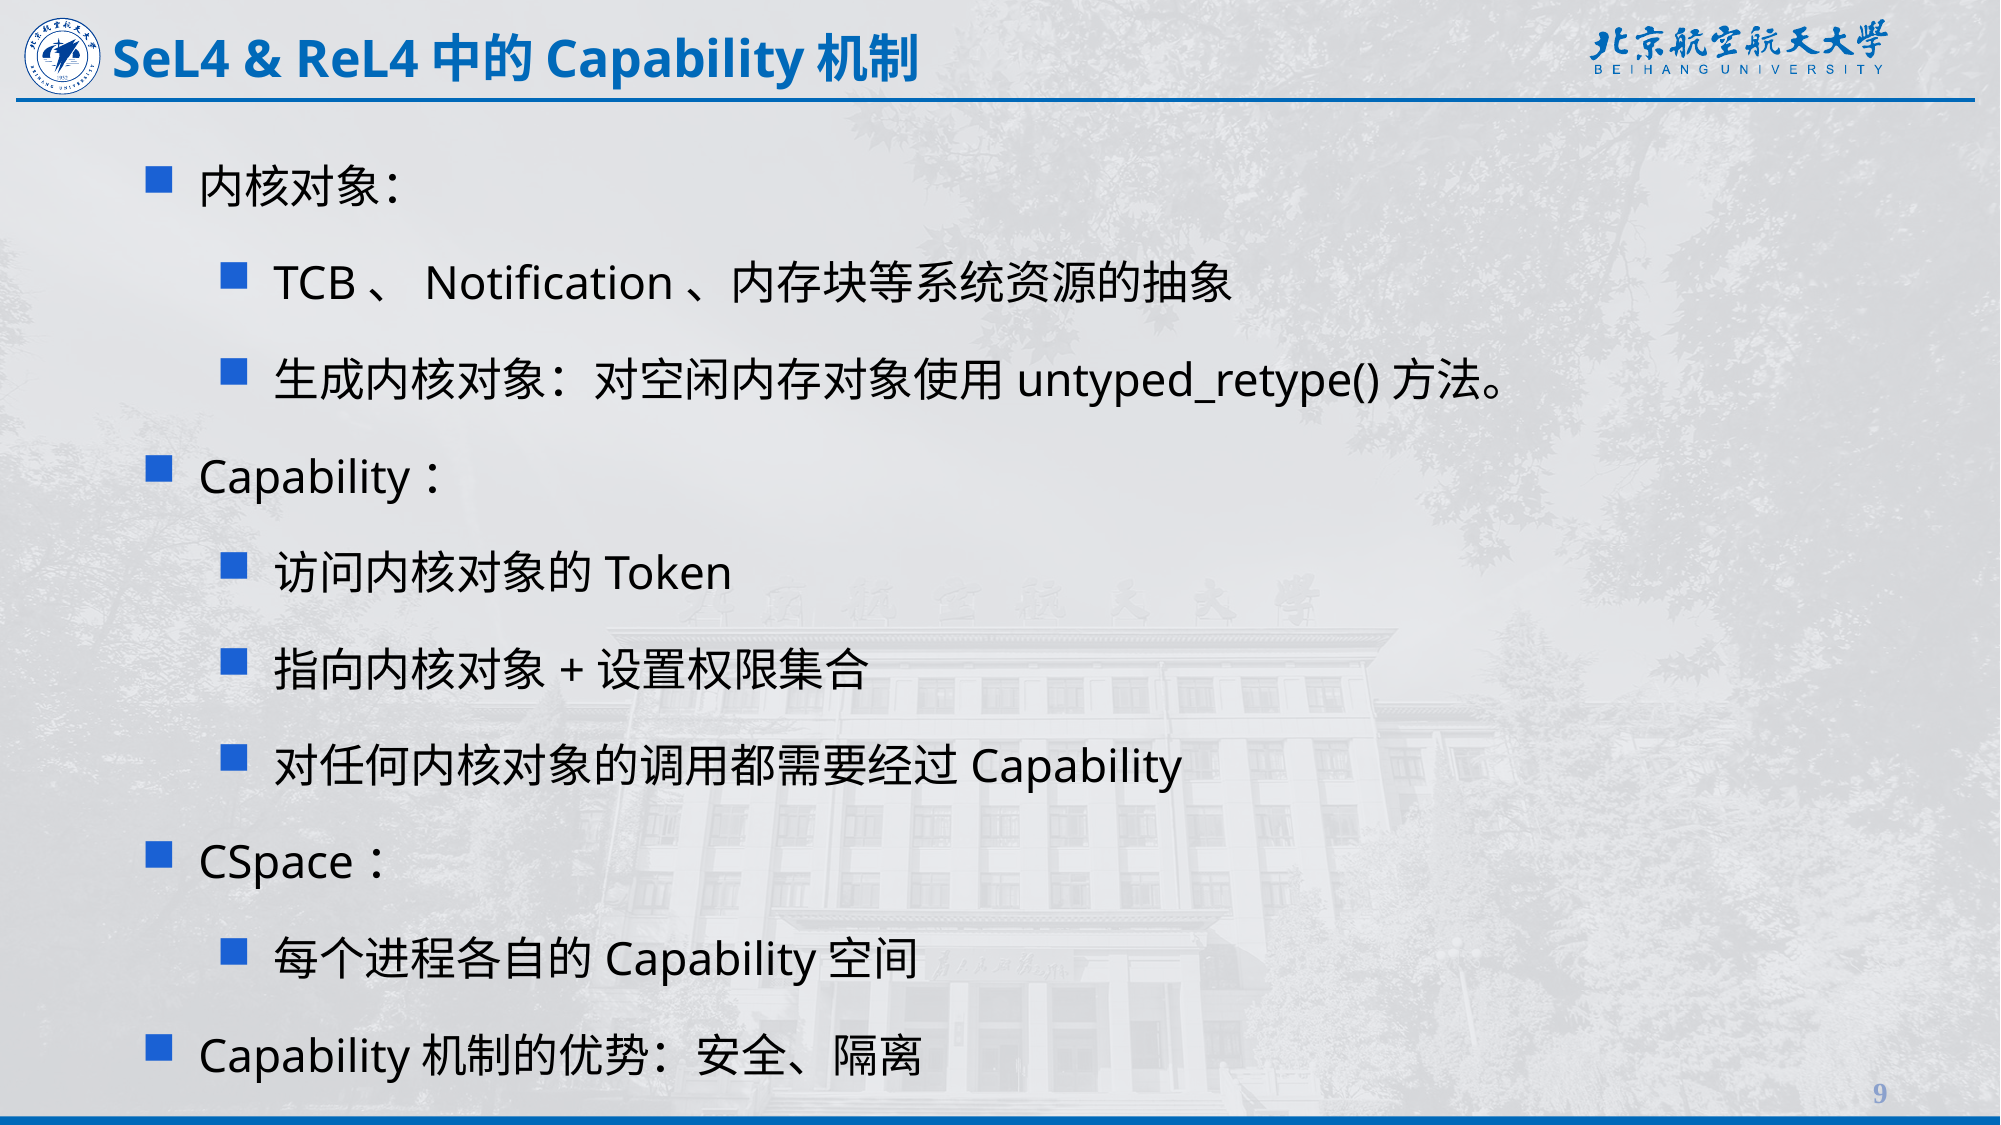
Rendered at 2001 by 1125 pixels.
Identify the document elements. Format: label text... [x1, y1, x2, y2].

text_box 内核对象： TCB、Notification、内存块等系统资源的抽象 生成内核对象：对空闲内存对象使用untyped_retype()方法。 Capability： 访问内核对象的Token 指向内核对象+设置权限集合 对任何内核对象的调用都需要经过Capability CSpace： 每个进程各自的Capability空间 Capability机制的优势：安全、隔离 [127, 133, 1850, 1089]
list SeL4 & ReL4中的Capability机制 [112, 25, 1177, 97]
slide_number 9 [1437, 1080, 1888, 1105]
